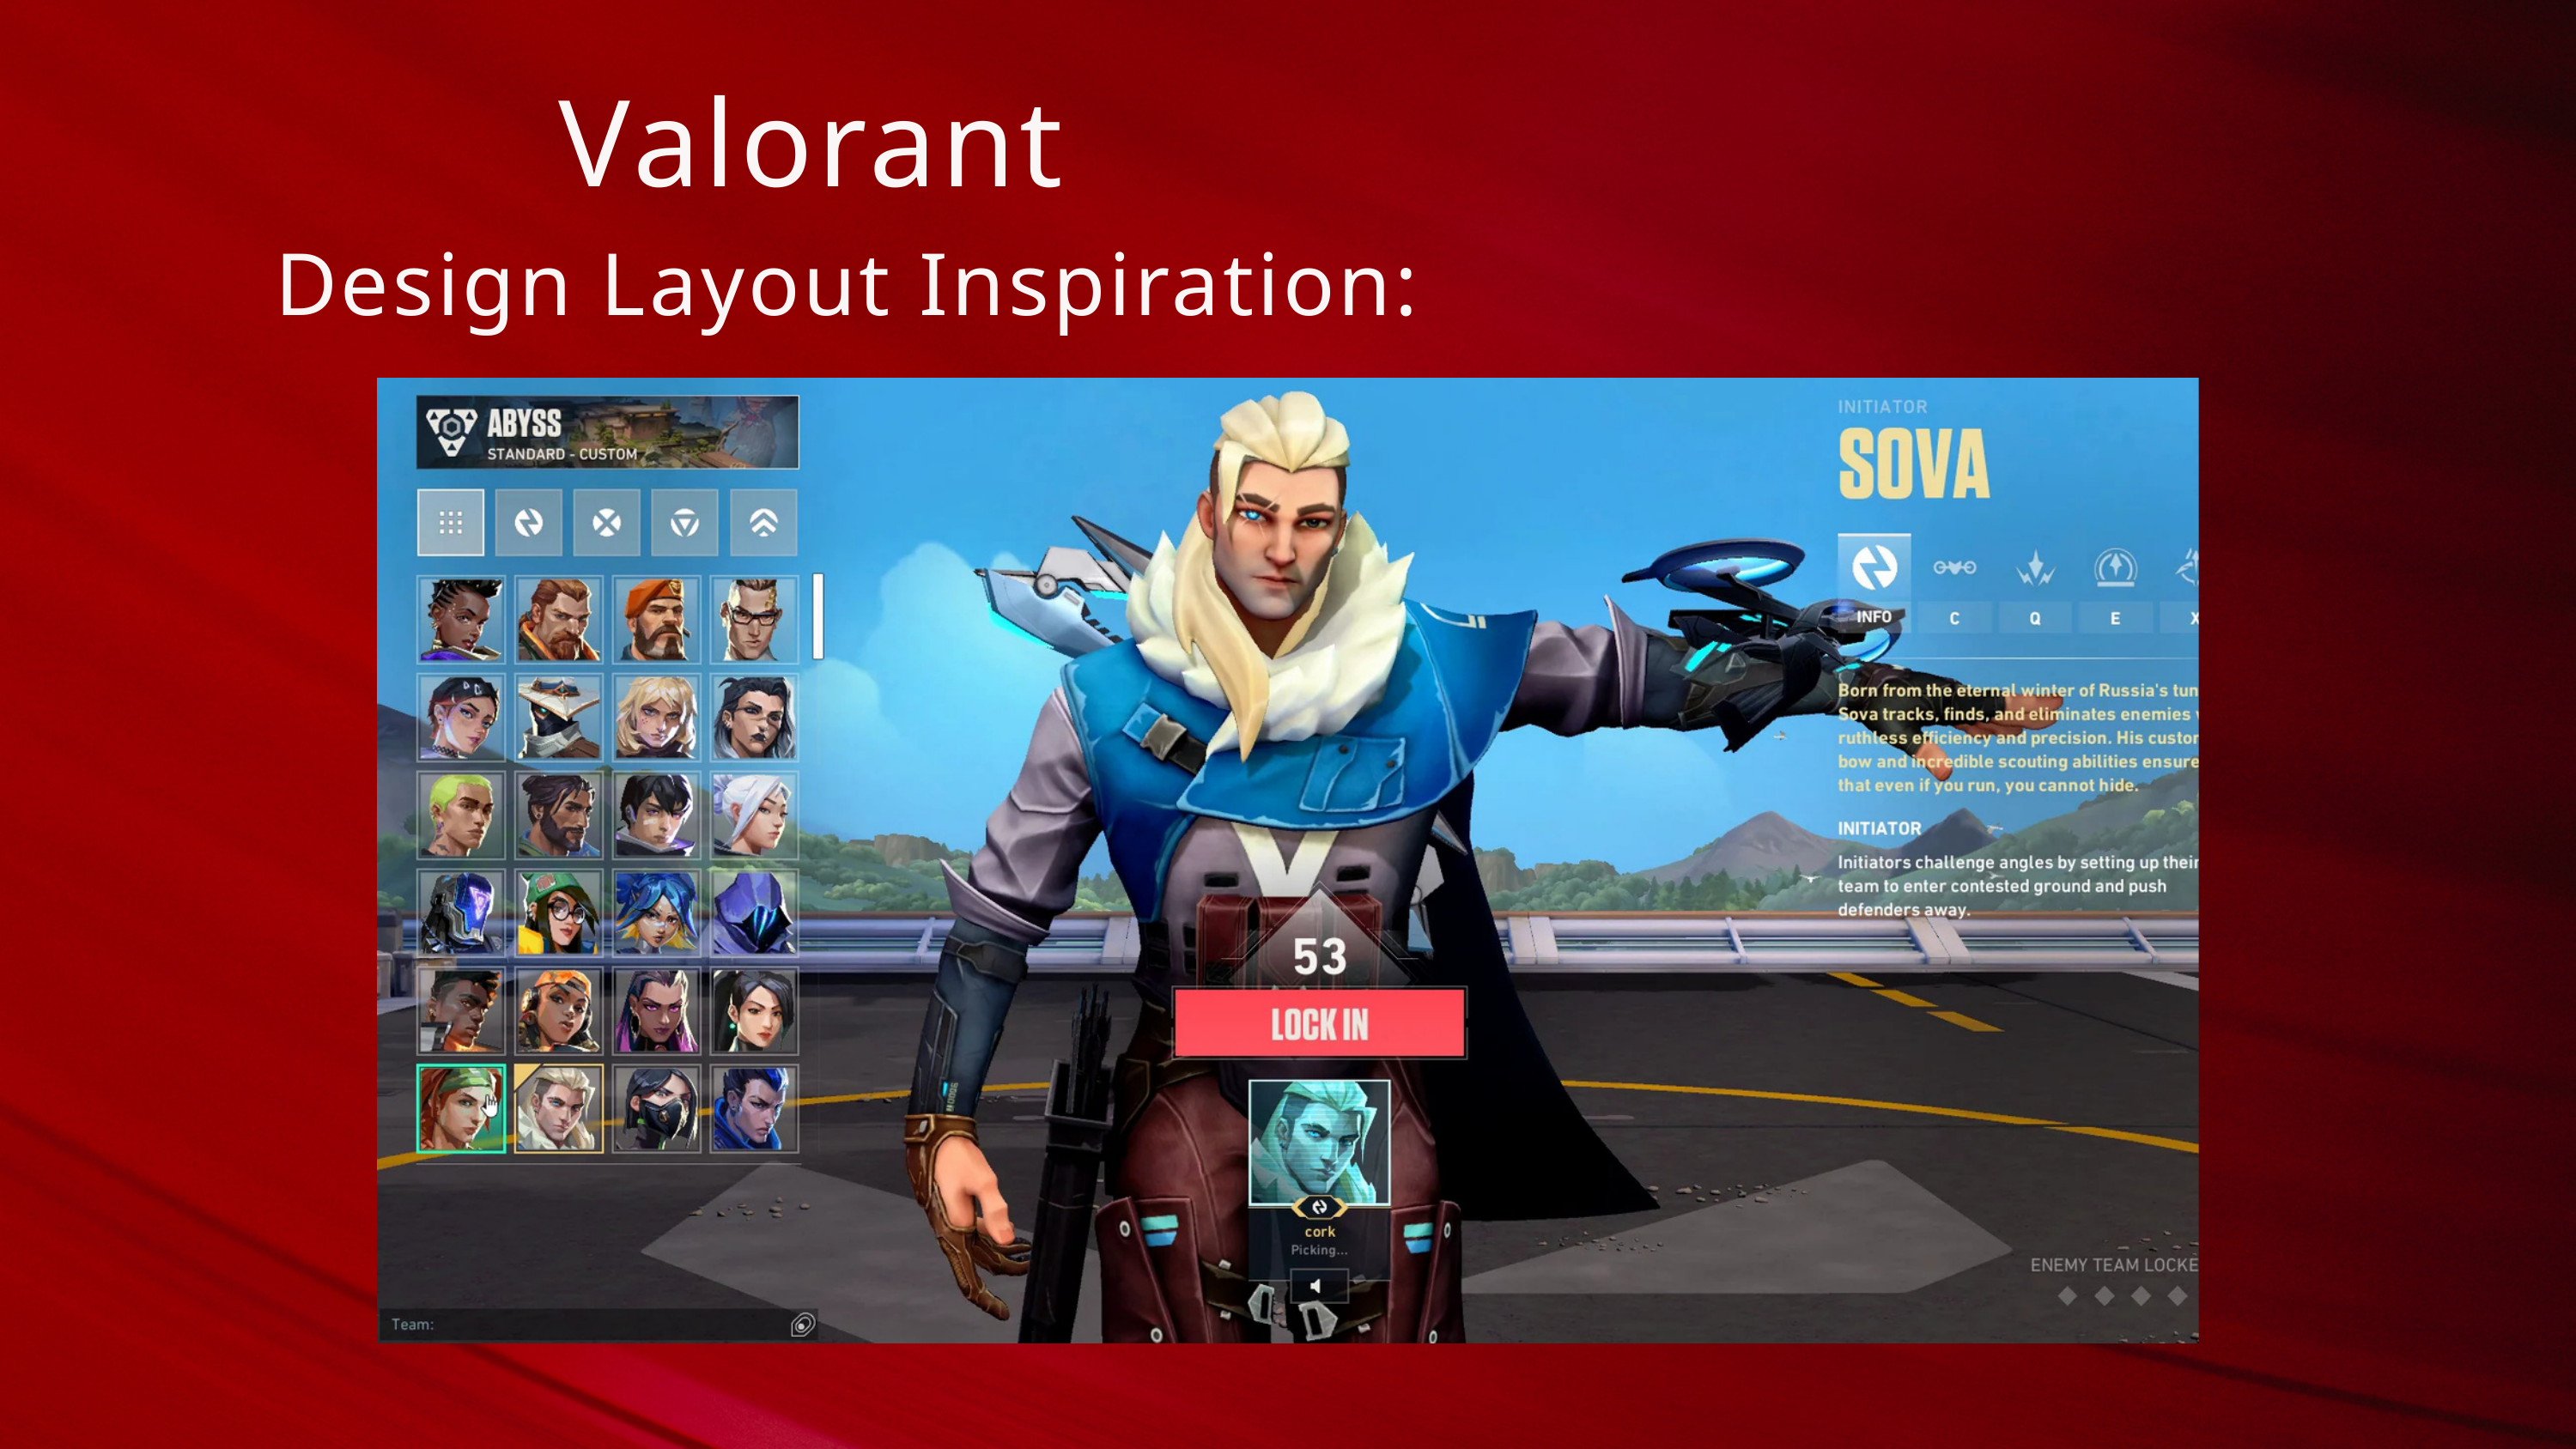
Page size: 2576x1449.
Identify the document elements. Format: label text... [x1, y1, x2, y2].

text_box Design Layout Inspiration: [0, 212, 1765, 453]
text_box Valorant [0, 42, 1729, 210]
text_box [0, 0, 2576, 1449]
text_box [377, 378, 2199, 1343]
